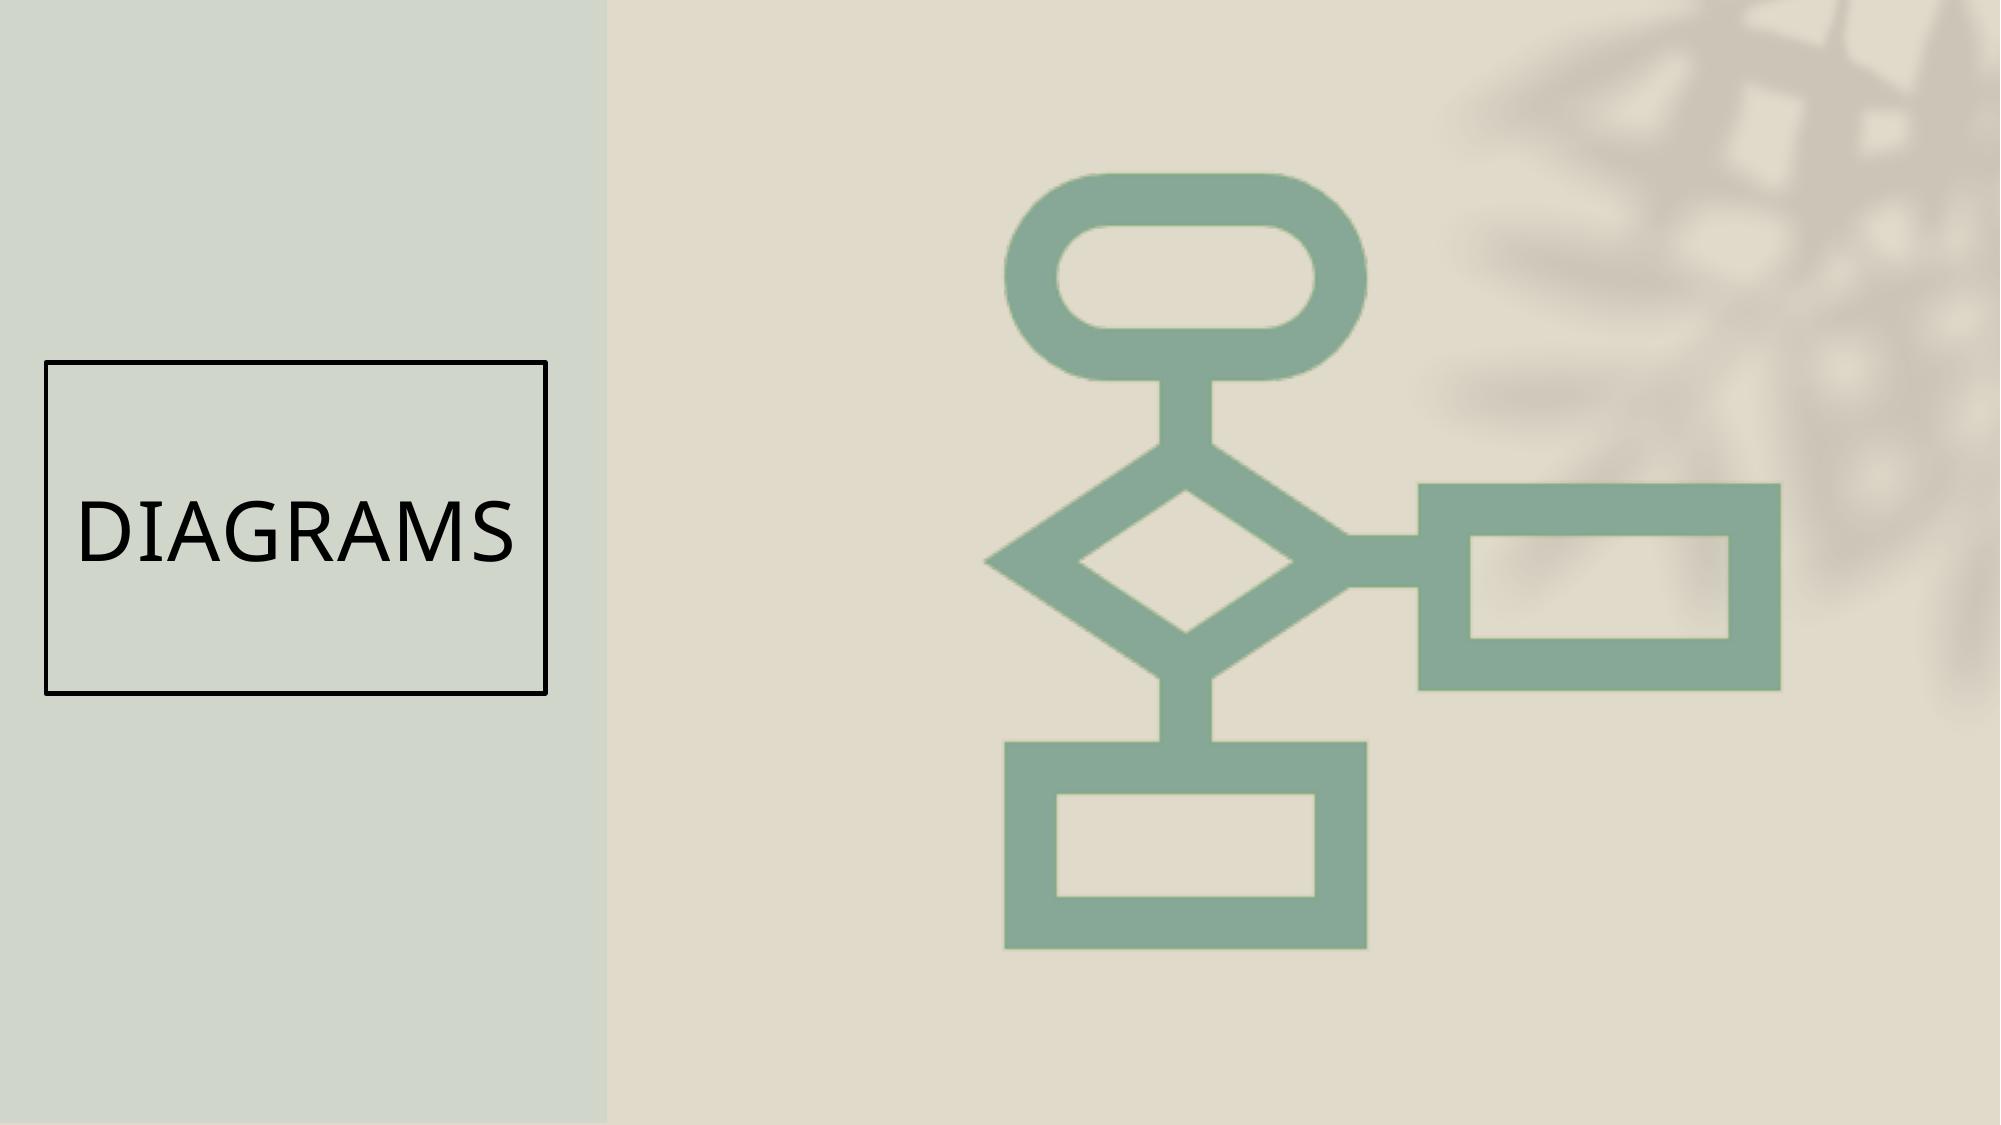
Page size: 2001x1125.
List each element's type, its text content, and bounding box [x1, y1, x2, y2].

picture [871, 92, 1864, 1084]
title Diagrams [44, 360, 548, 696]
